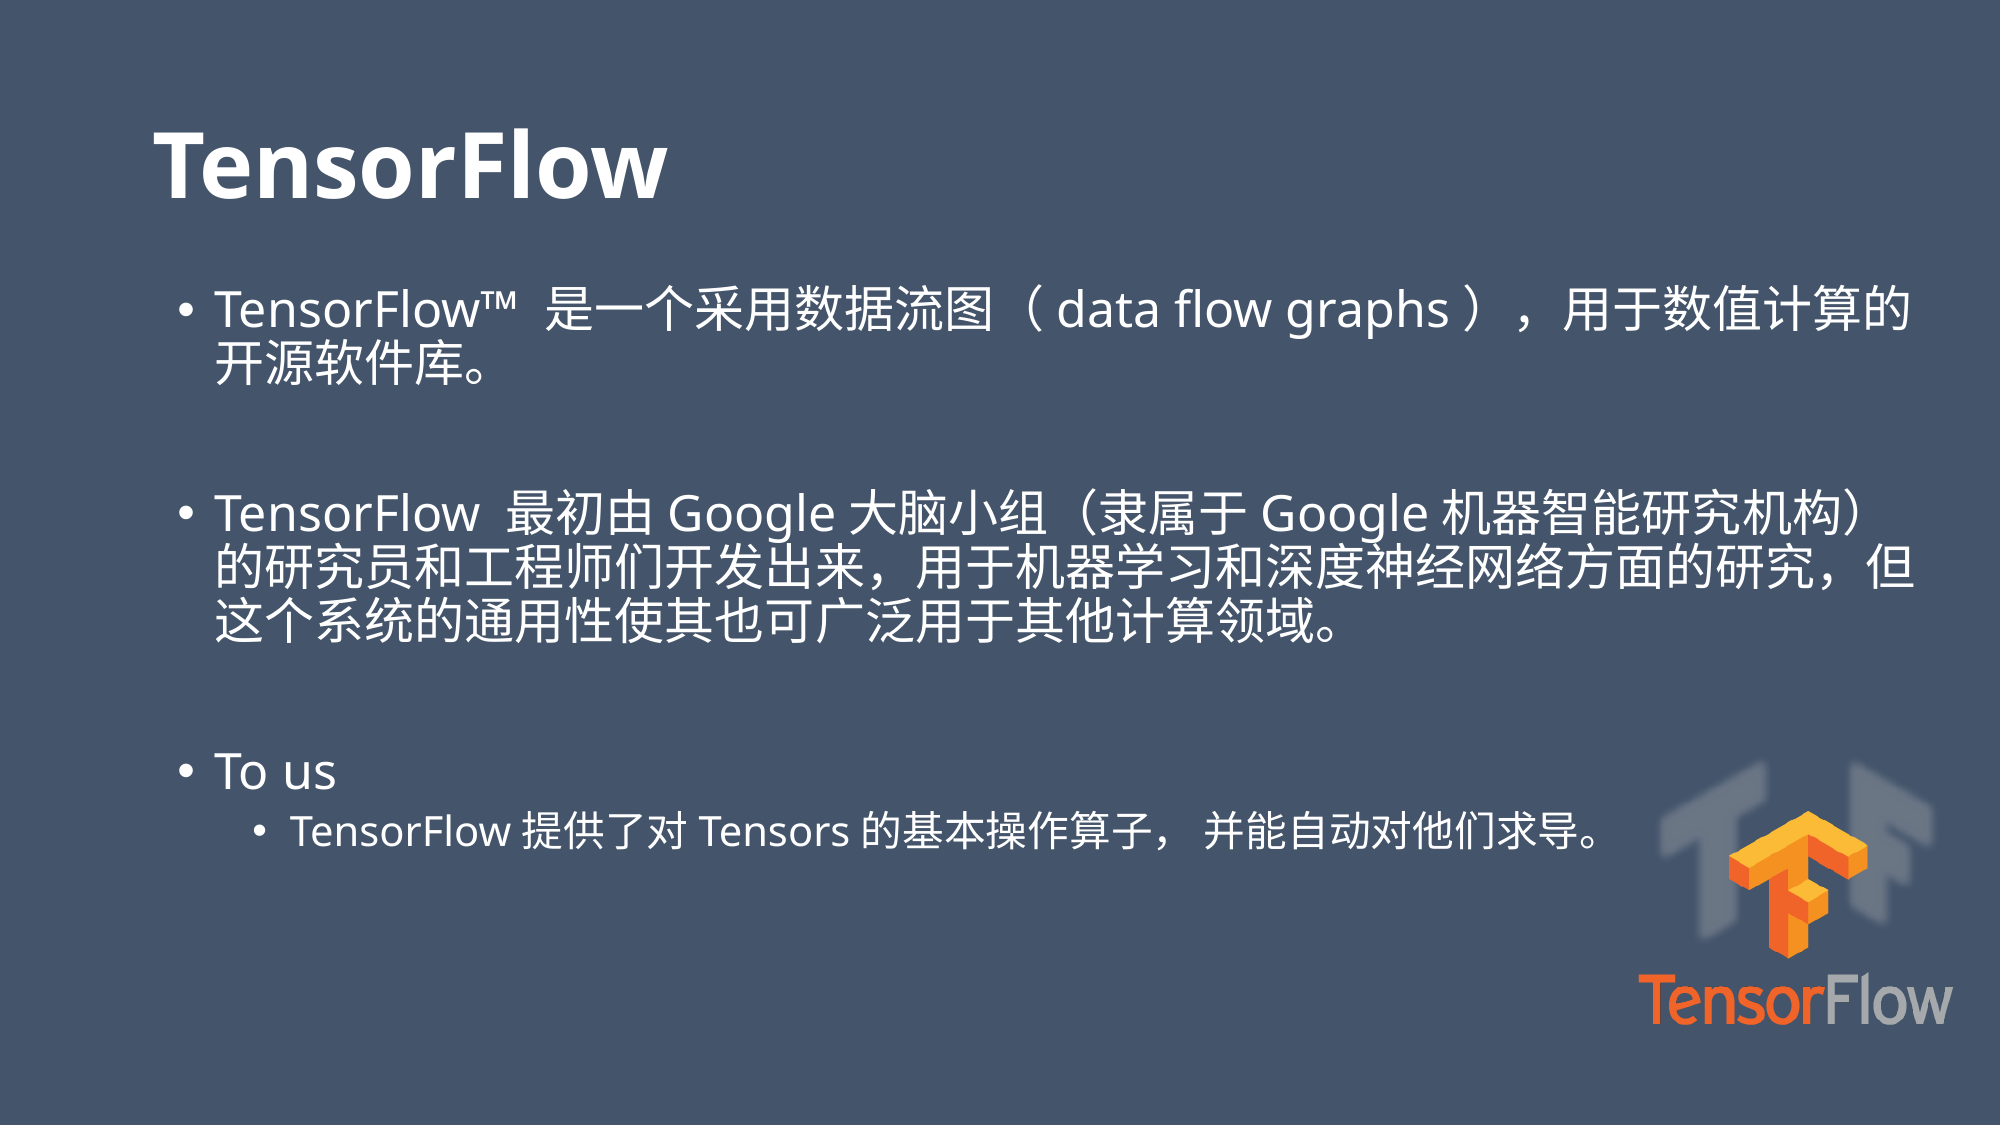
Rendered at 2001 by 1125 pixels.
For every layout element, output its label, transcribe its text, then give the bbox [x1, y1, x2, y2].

list TensorFlow™ 是一个采用数据流图（data flow graphs），用于数值计算的开源软件库。 TensorFlow 最初由Google大脑小组（隶属于Google机器智能研究机构）的研究员和工程师们开发出来，用于机器学习和深度神经网络方面的研究，但这个系统的通用性使其也可广泛用于其他计算领域。 To us TensorFlow提供了对Tensors的基本操作算子， 并能自动对他们求导。 [162, 277, 1935, 953]
picture [1629, 753, 1960, 1036]
title TensorFlow [137, 59, 1863, 278]
